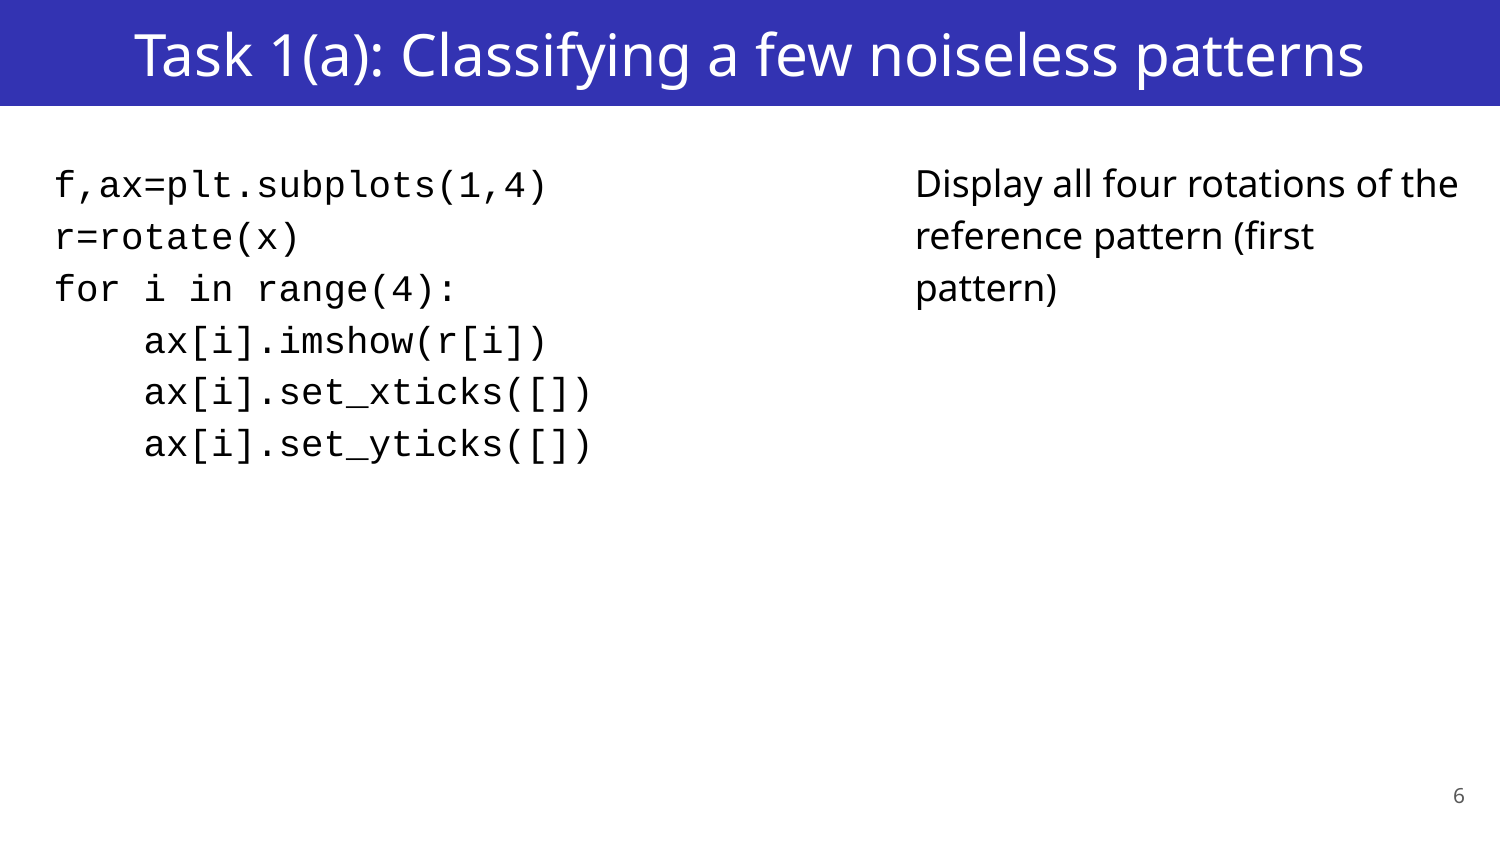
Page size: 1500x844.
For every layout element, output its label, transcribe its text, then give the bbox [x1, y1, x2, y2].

list Display all four rotations of the reference pattern (first pattern) [899, 138, 1480, 750]
list f,ax=plt.subplots(1,4) r=rotate(x) for i in range(4): ax[i].imshow(r[i]) ax[i].set_xticks([]) ax[i].set_yticks([]) [38, 138, 899, 750]
title Task 1(a): Classifying a few noiseless patterns [0, 0, 1500, 106]
slide_number 6 [1389, 764, 1480, 830]
